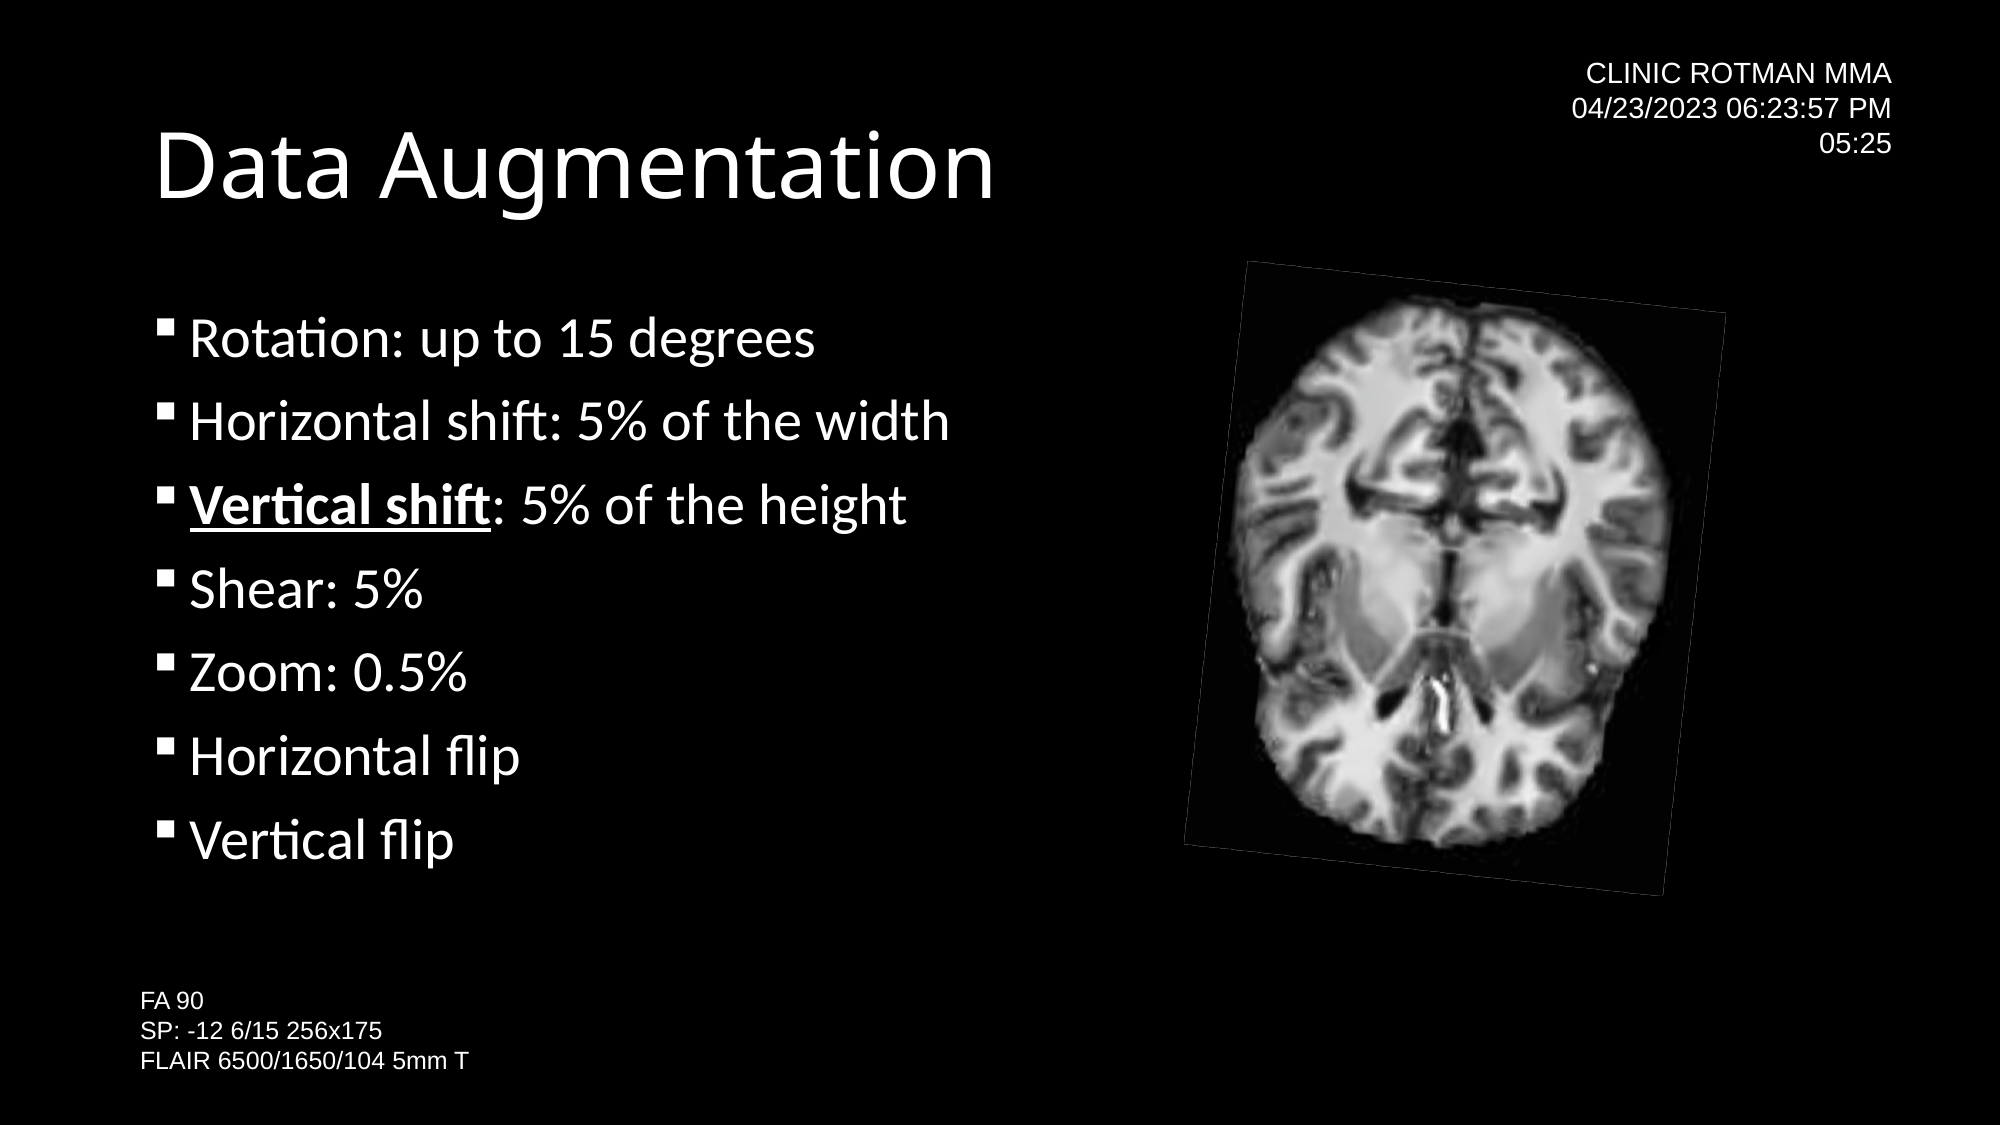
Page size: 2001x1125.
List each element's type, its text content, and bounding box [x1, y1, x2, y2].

title Data Augmentation [137, 59, 1537, 278]
list Rotation: up to 15 degrees​ Horizontal shift: 5% of the width​ Vertical shift: 5% of the height​ Shear: 5%​ Zoom: 0.5%​ Horizontal flip​ Vertical flip [137, 299, 1747, 909]
picture [1185, 262, 1725, 896]
